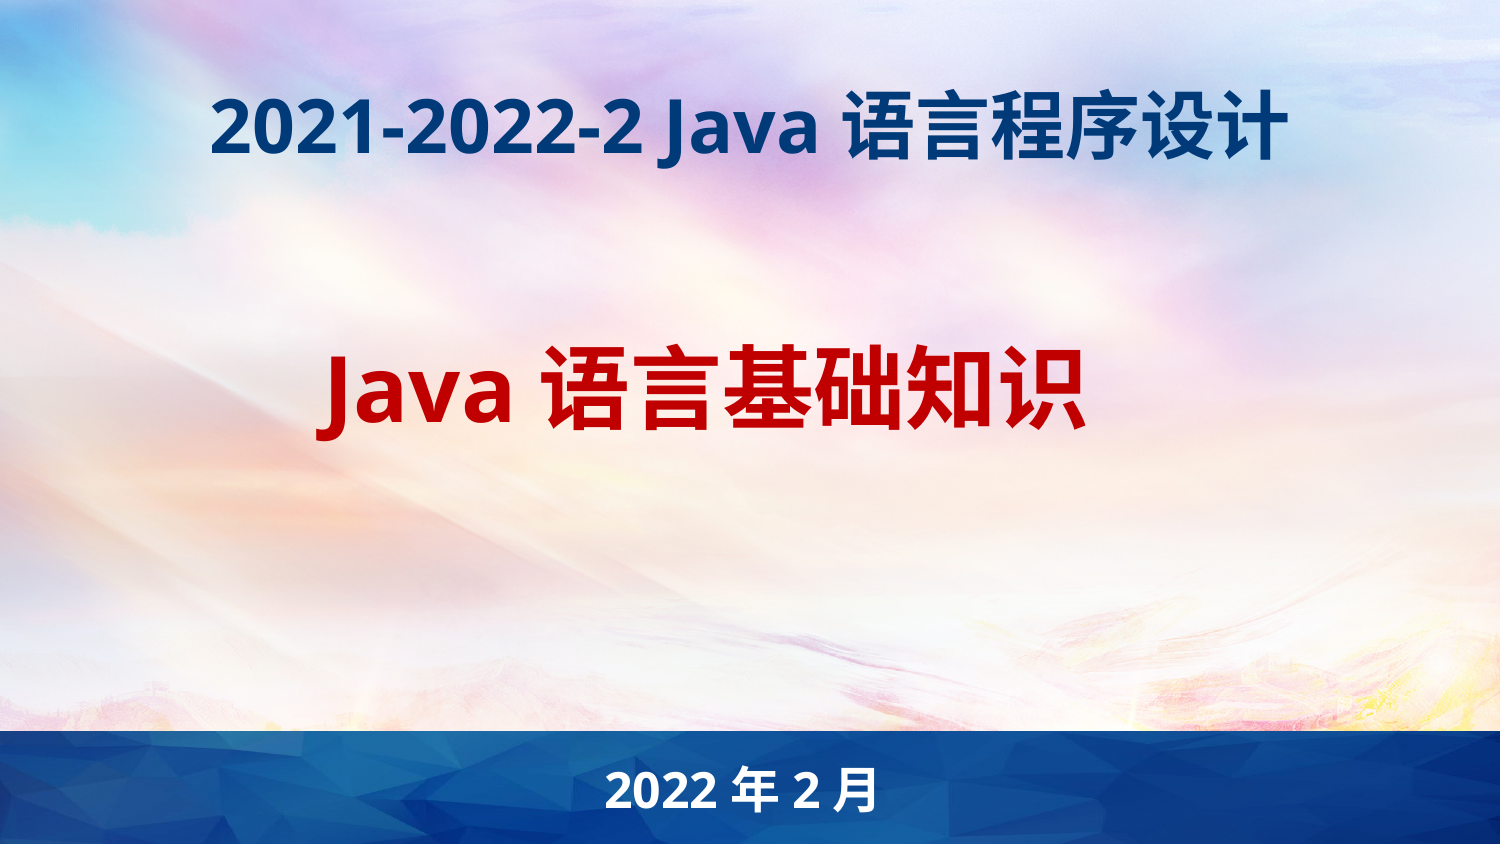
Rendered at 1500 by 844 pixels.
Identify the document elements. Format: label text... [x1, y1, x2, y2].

picture [0, 0, 1500, 844]
text_box Java语言基础知识 [308, 323, 1105, 449]
text_box 2021-2022-2 Java语言程序设计 [67, 53, 1433, 177]
